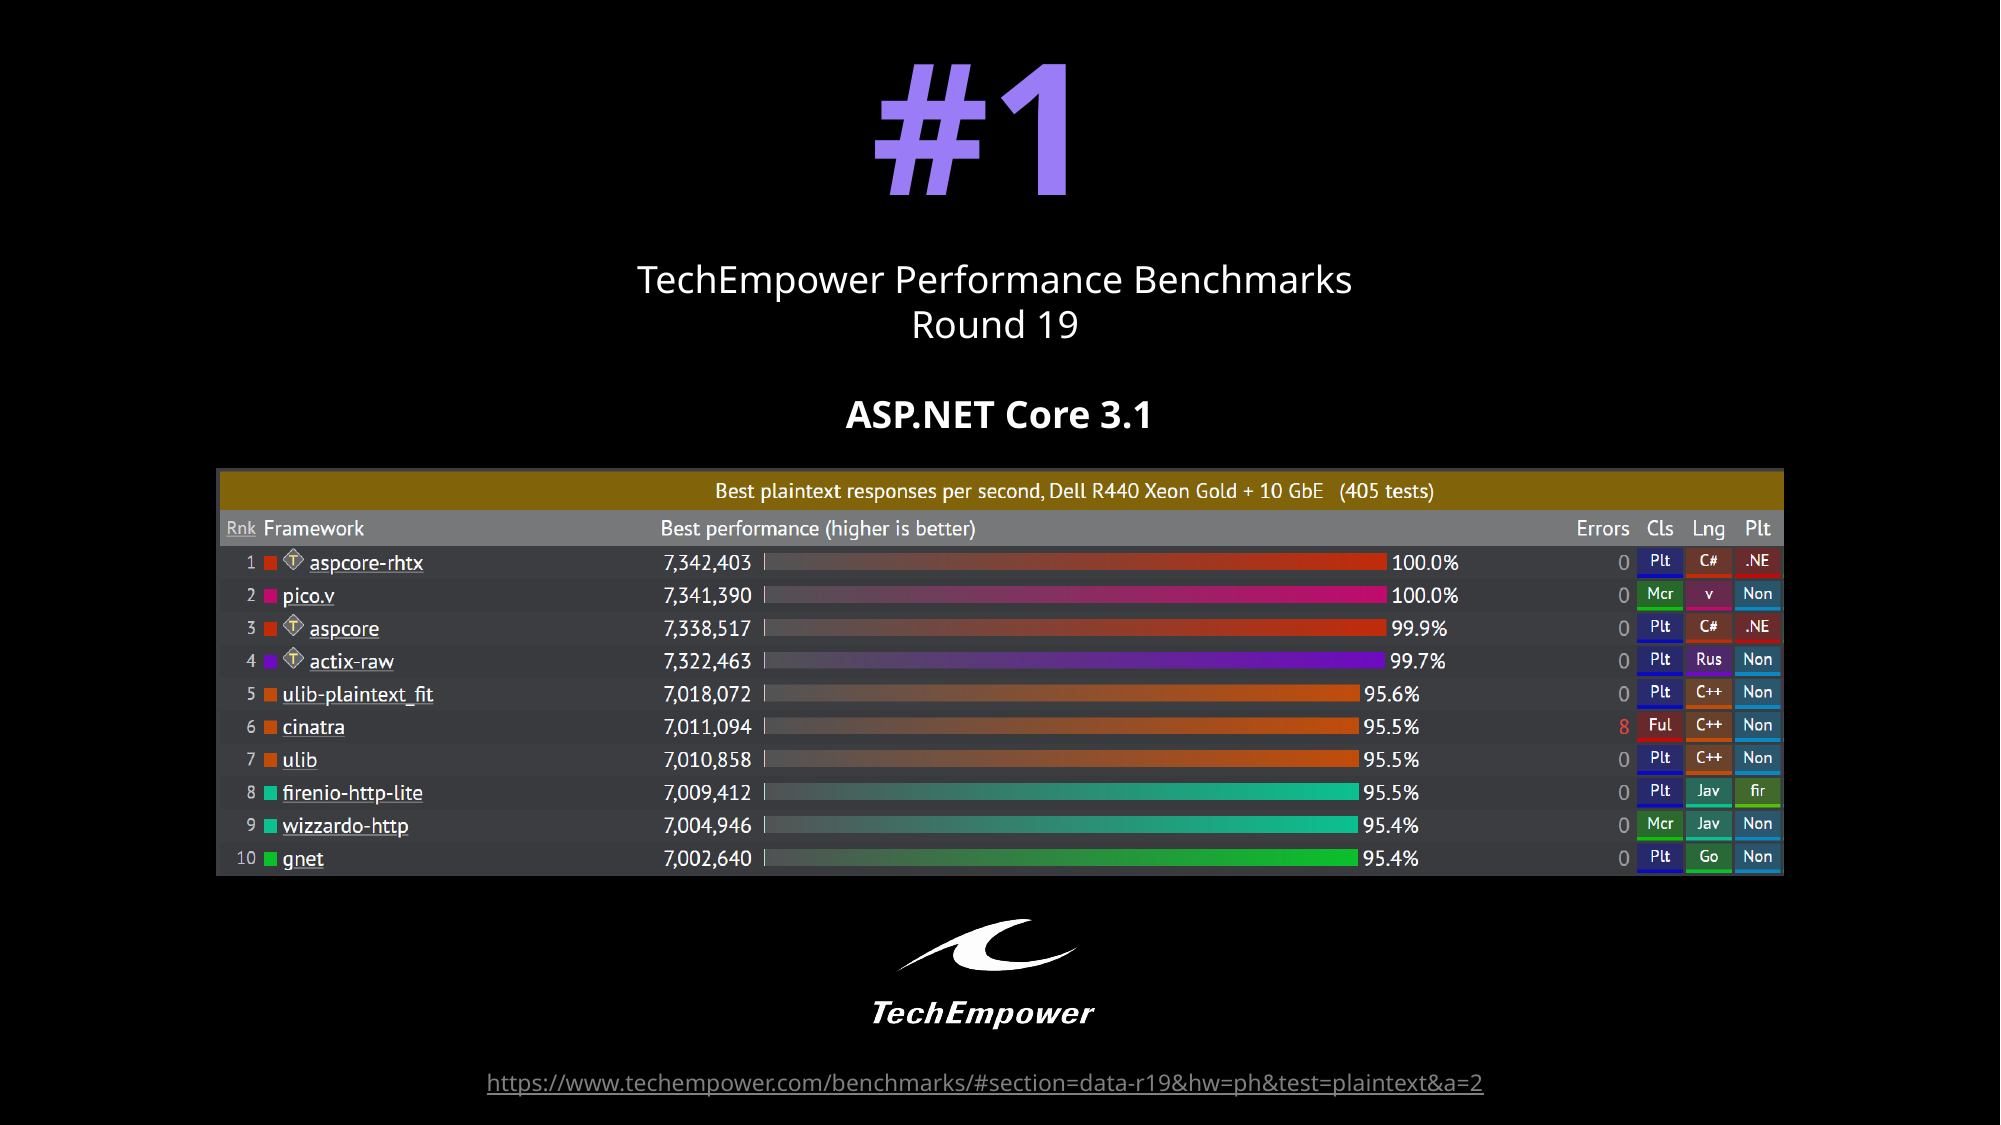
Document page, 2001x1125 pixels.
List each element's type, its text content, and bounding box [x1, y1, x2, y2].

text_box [602, 30, 1397, 446]
text_box https://www.techempower.com/benchmarks/#section=data-r19&hw=ph&test=plaintext&a=2 [471, 1060, 873, 1107]
text_box https://www.techempower.com/benchmarks/#section=data-r19&hw=ph&test=plaintext&a=2 [1318, 1060, 1529, 1107]
picture [873, 919, 1318, 1125]
picture [215, 468, 1784, 876]
